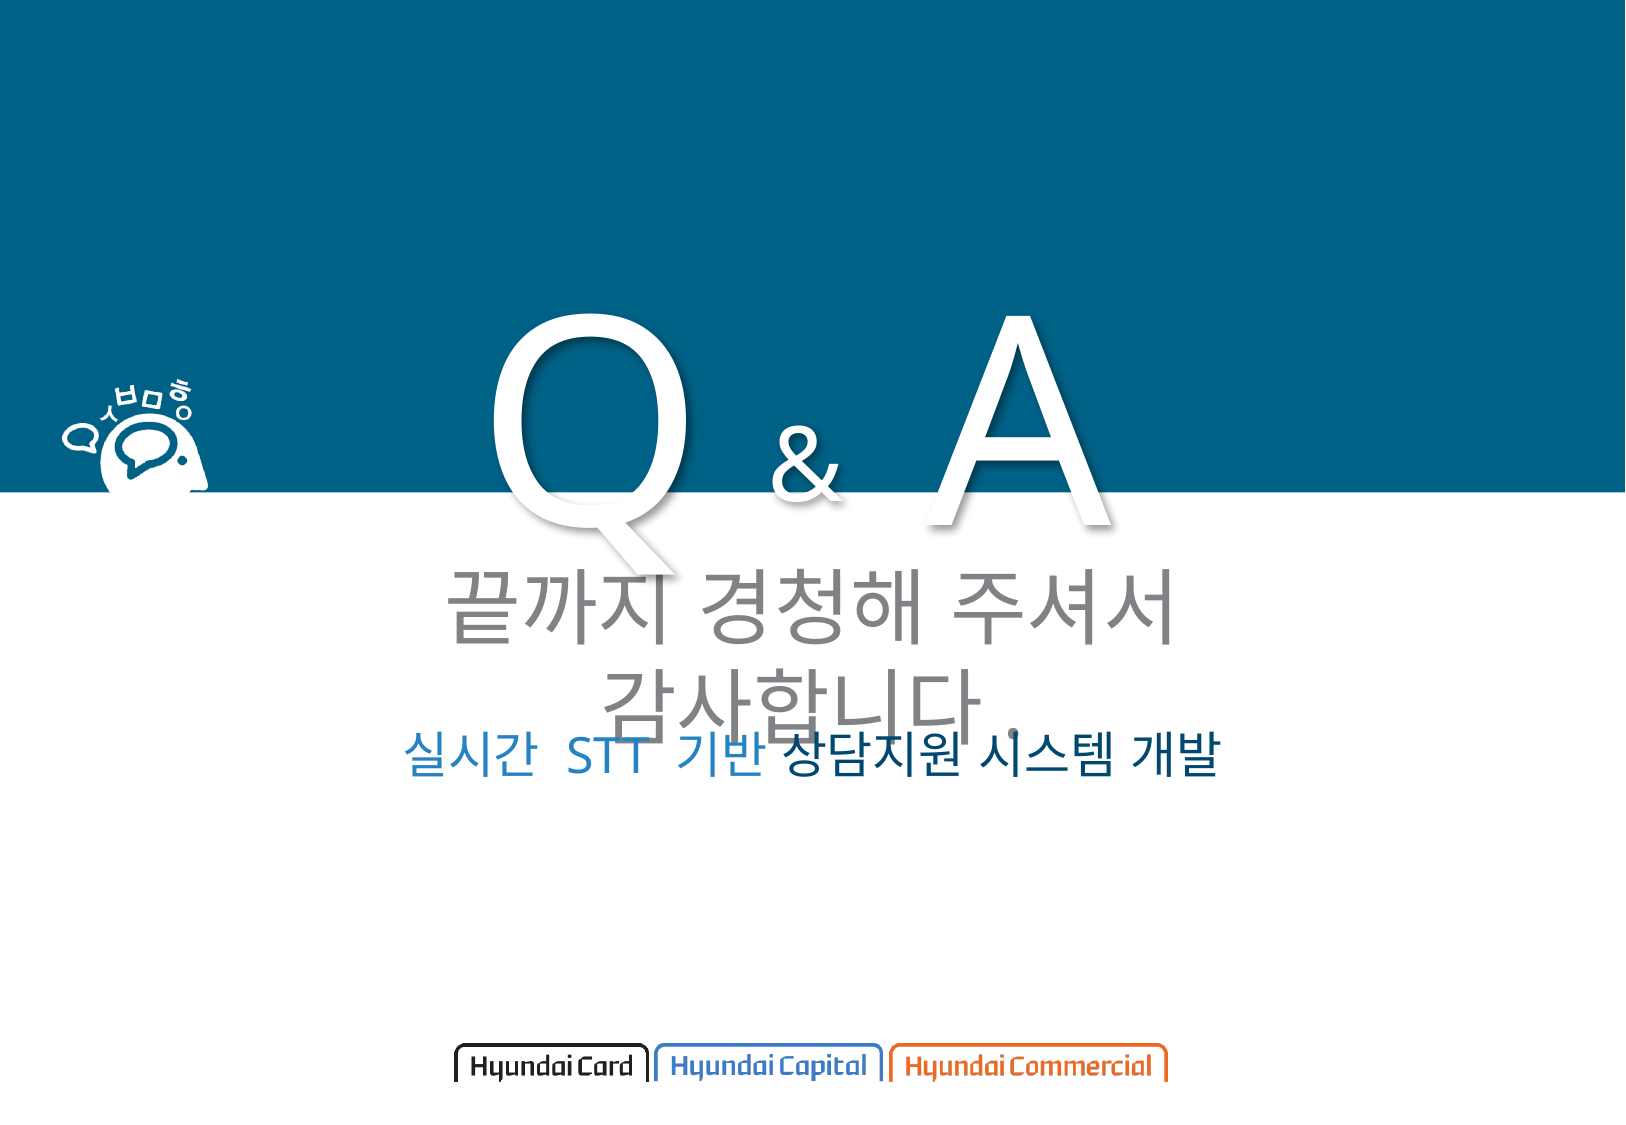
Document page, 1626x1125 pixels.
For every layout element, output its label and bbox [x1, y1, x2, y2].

picture [170, 384, 190, 401]
picture [886, 1040, 1171, 1085]
picture [63, 424, 98, 453]
picture [177, 406, 191, 420]
picture [454, 1043, 649, 1082]
picture [654, 1027, 883, 1097]
picture [116, 386, 136, 405]
picture [101, 406, 116, 421]
picture [62, 414, 208, 494]
picture [177, 380, 187, 385]
picture [143, 391, 162, 409]
